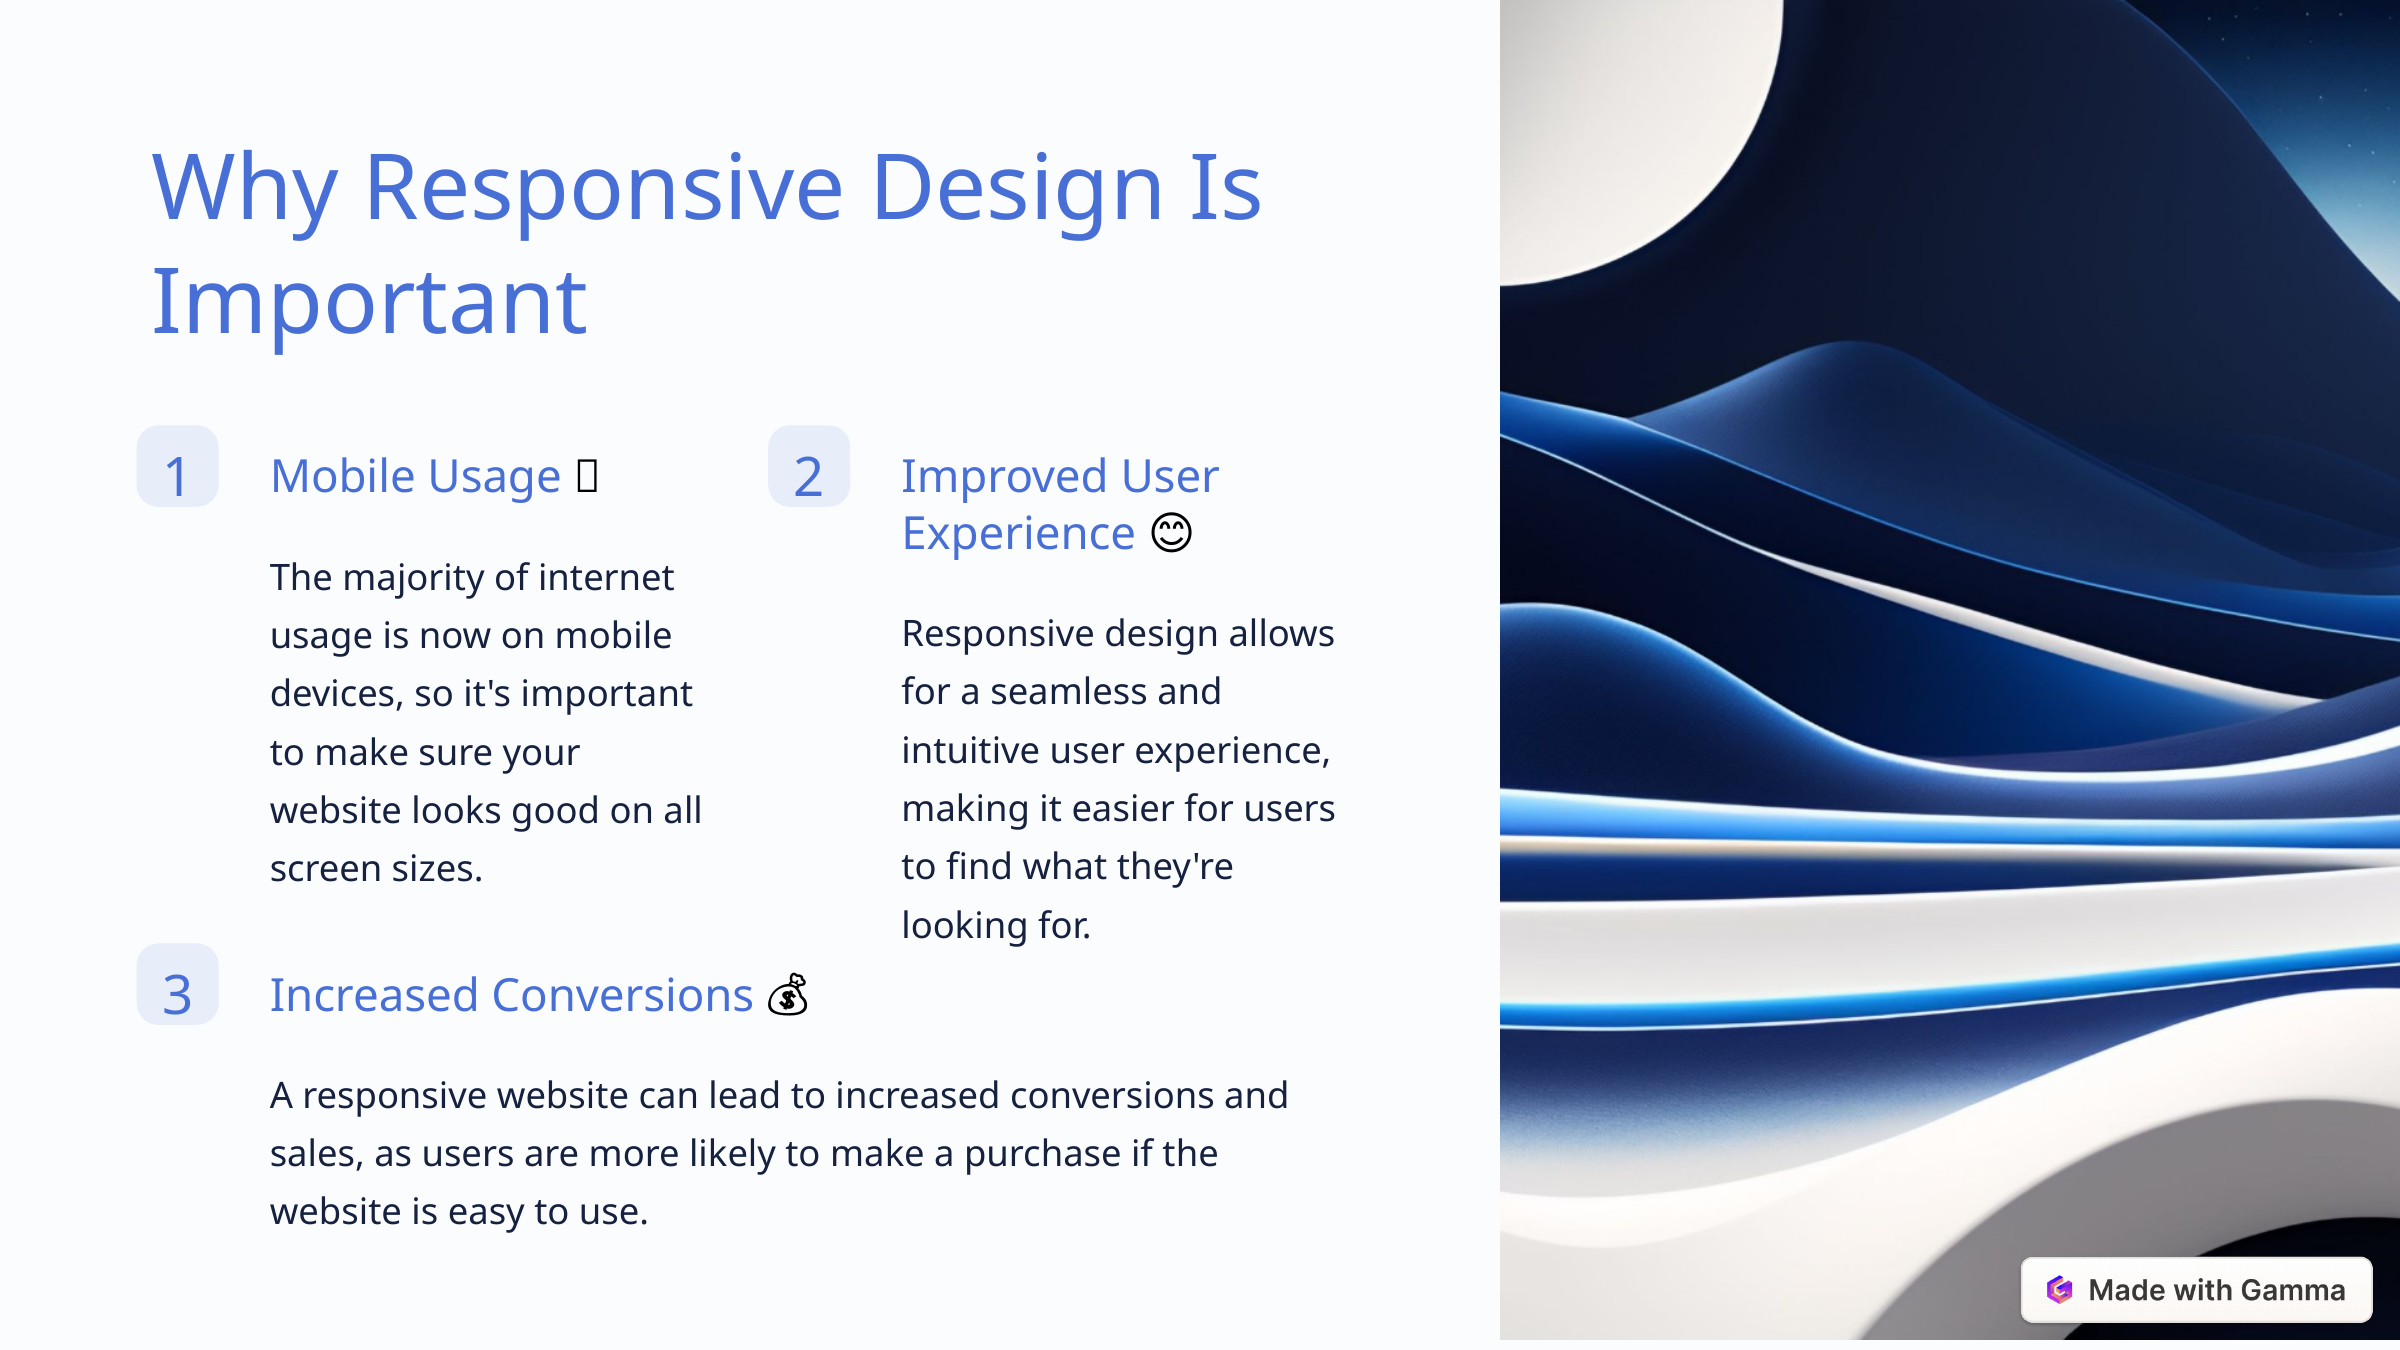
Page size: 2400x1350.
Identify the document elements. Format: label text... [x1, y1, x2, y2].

text_box A responsive website can lead to increased conversions and sales, as users are more likely to make a purchase if the website is easy to use. [255, 1049, 1364, 1224]
text_box [136, 425, 219, 507]
text_box Improved User Experience 😊 [886, 437, 1364, 552]
text_box Increased Conversions 💰 [255, 955, 811, 1014]
text_box The majority of internet usage is now on mobile devices, so it's important to make sure your website looks good on all screen sizes. [255, 531, 732, 879]
text_box Responsive design allows for a seamless and intuitive user experience, making it easier for users to find what they're looking for. [886, 588, 1364, 878]
text_box Mobile Usage 📱 [255, 437, 620, 496]
text_box 2 [794, 432, 825, 500]
picture [1499, 0, 2400, 1340]
text_box 1 [166, 432, 189, 500]
text_box [0, 0, 2400, 1350]
text_box [136, 943, 219, 1025]
text_box [768, 425, 851, 507]
text_box 3 [162, 950, 193, 1018]
text_box Why Responsive Design Is Important [136, 116, 1364, 343]
